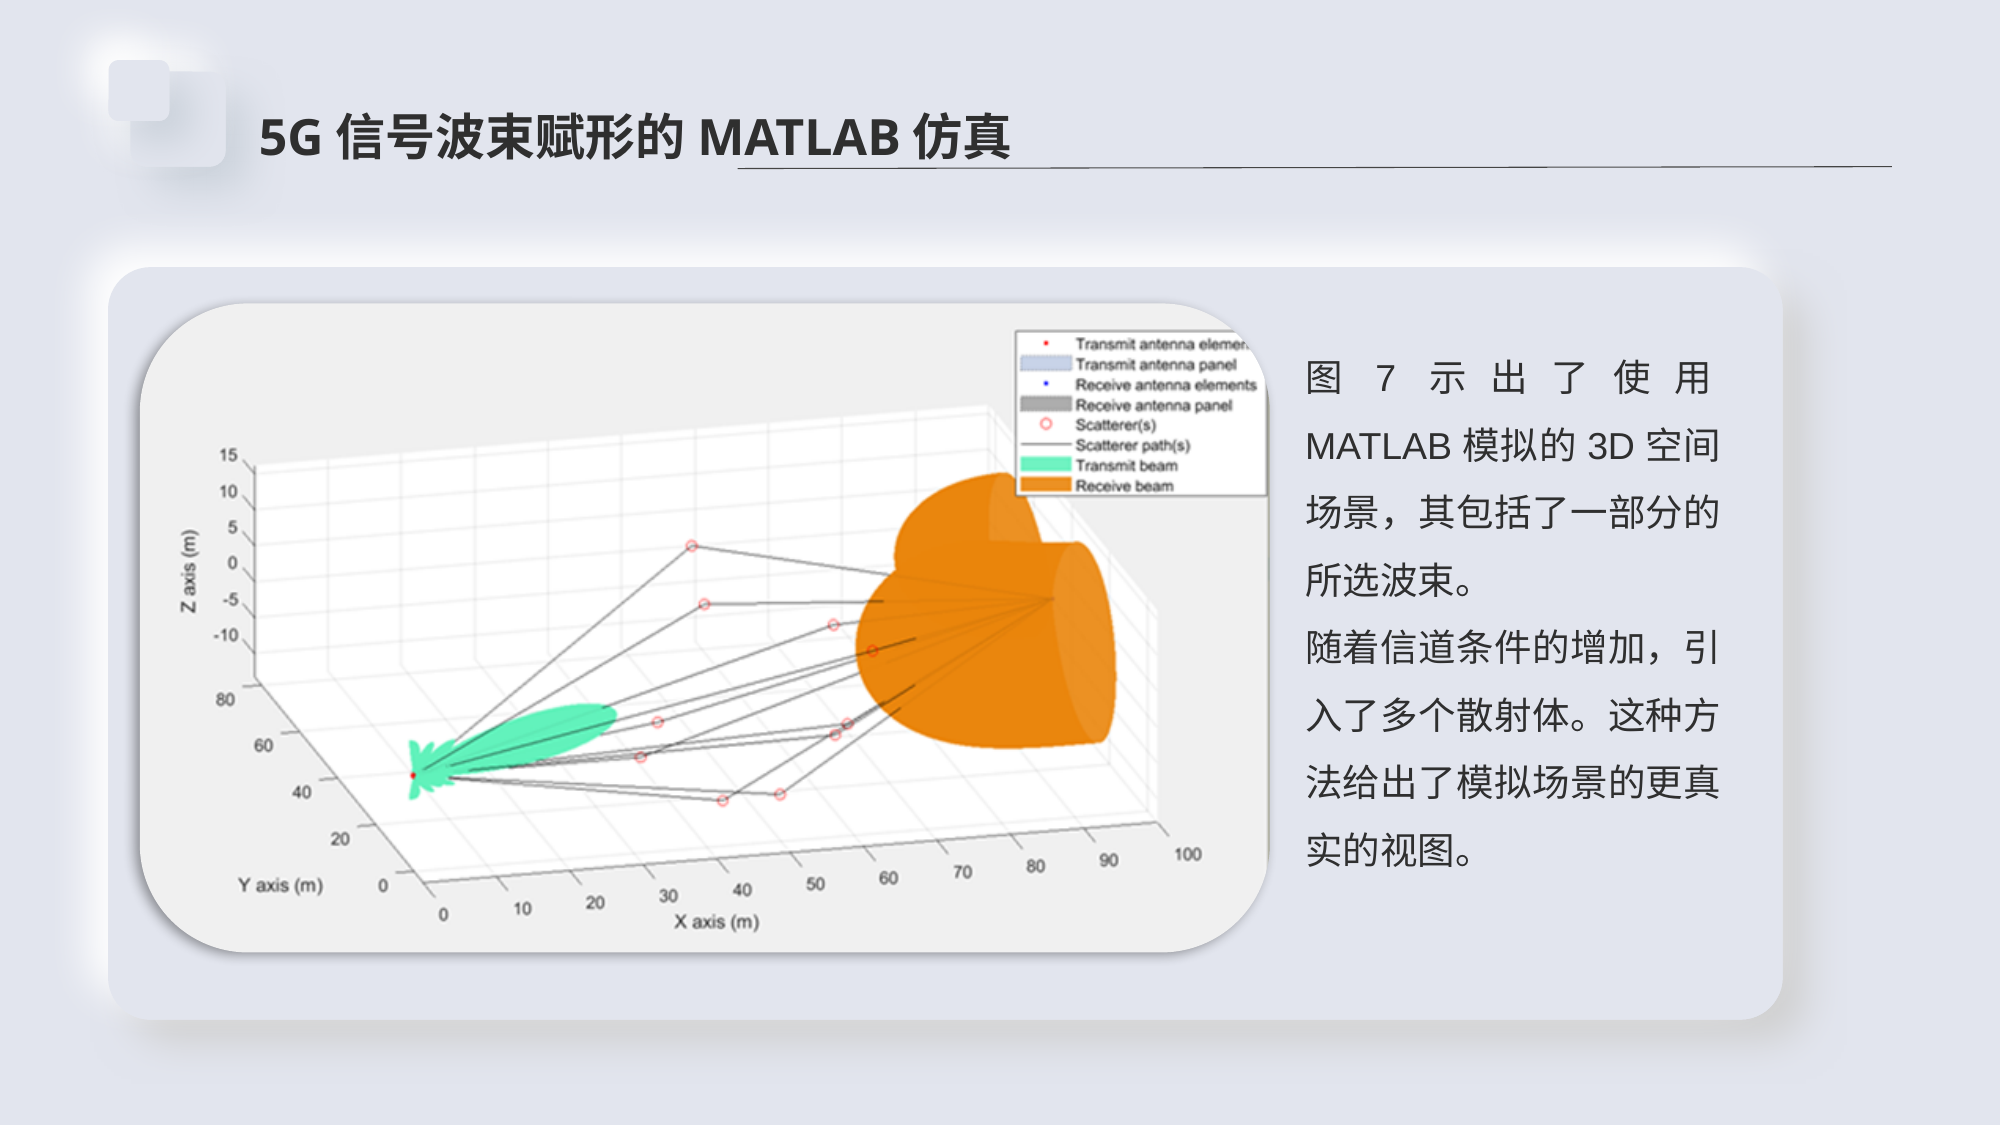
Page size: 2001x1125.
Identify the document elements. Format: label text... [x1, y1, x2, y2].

list 5G信号波束赋形的MATLAB仿真 [258, 105, 1211, 166]
picture [139, 303, 1270, 953]
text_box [107, 267, 1783, 1020]
